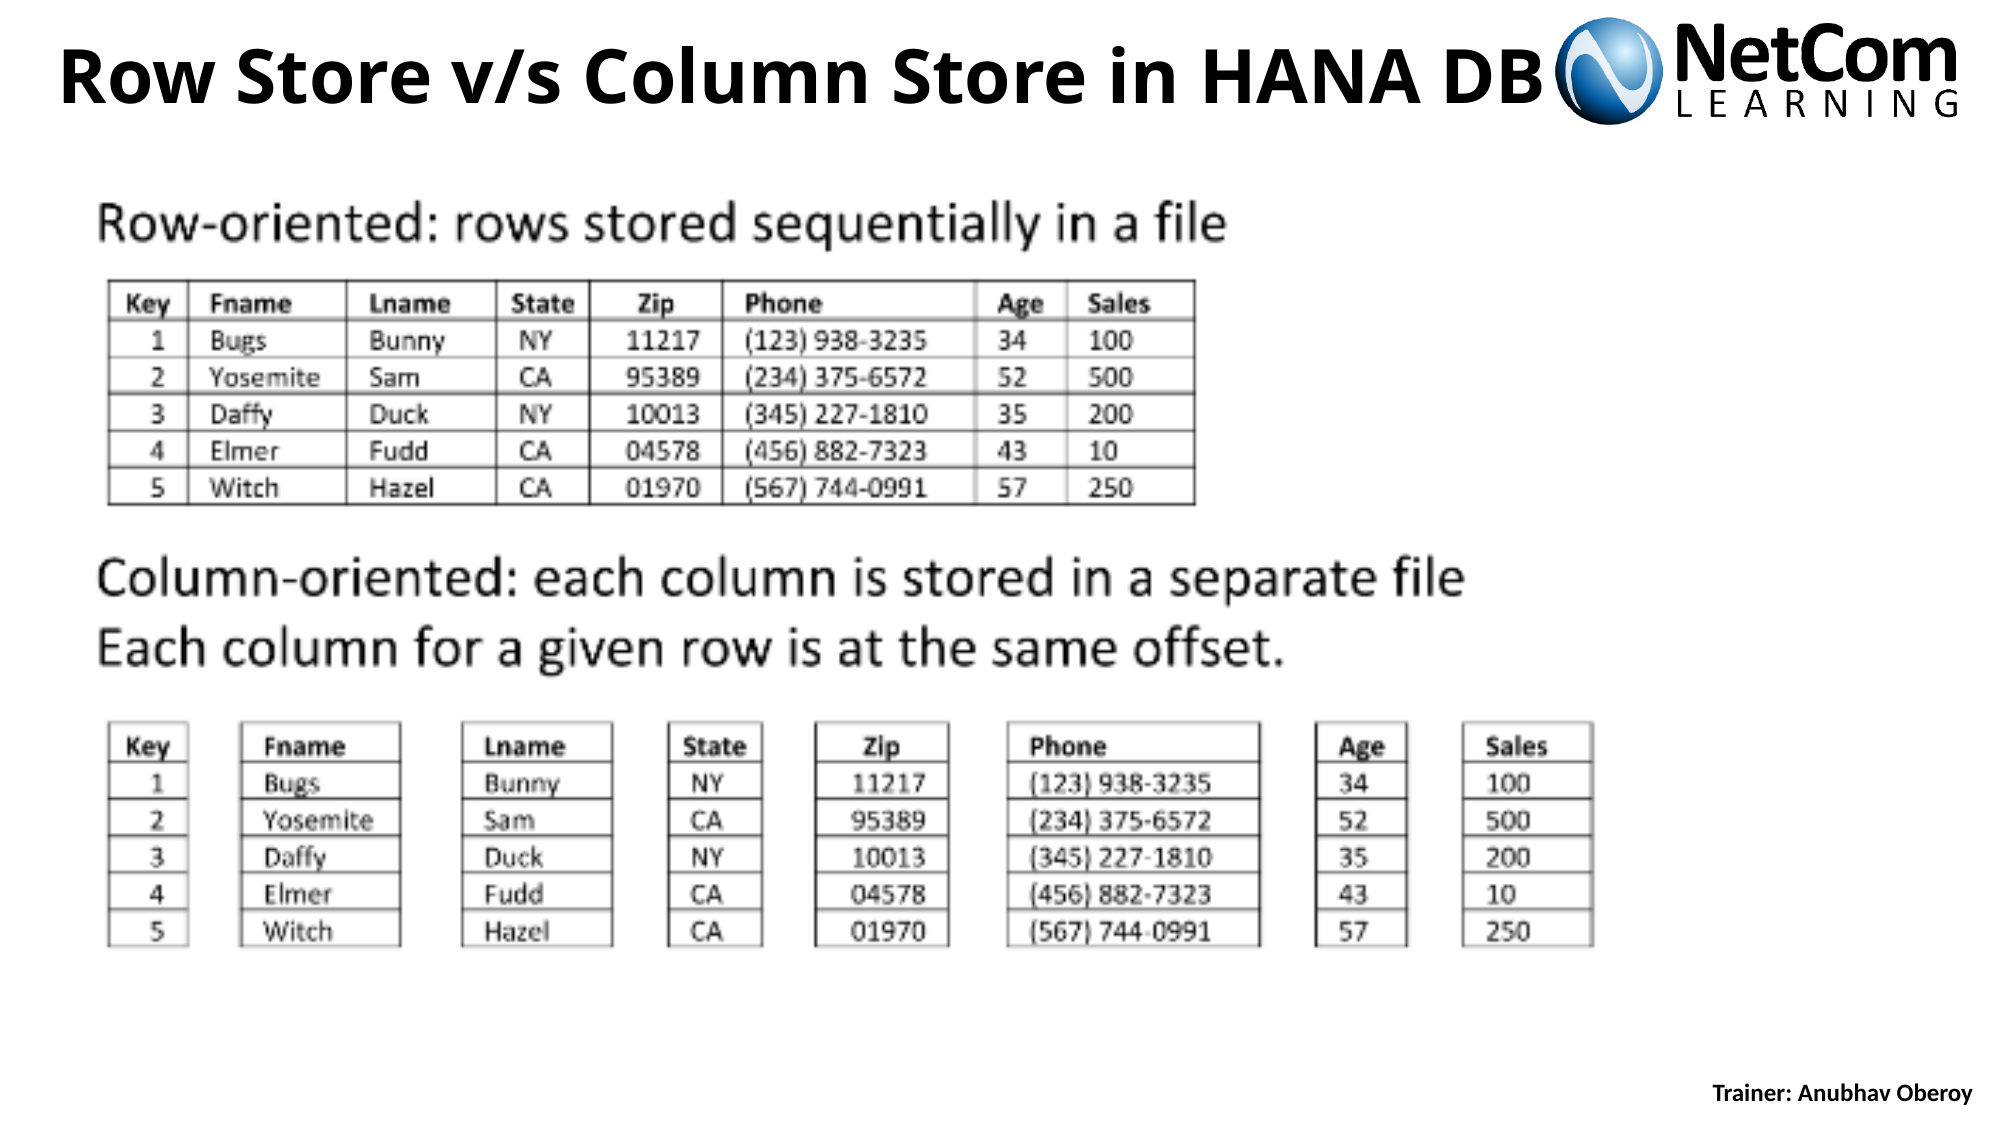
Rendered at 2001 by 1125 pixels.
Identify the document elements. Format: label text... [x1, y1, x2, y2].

picture [71, 161, 1700, 965]
picture [1555, 17, 1958, 125]
text_box Row Store v/s Column Store in HANA DB [42, 30, 1896, 148]
footer Trainer: Anubhav Oberoy [1660, 1074, 2000, 1108]
